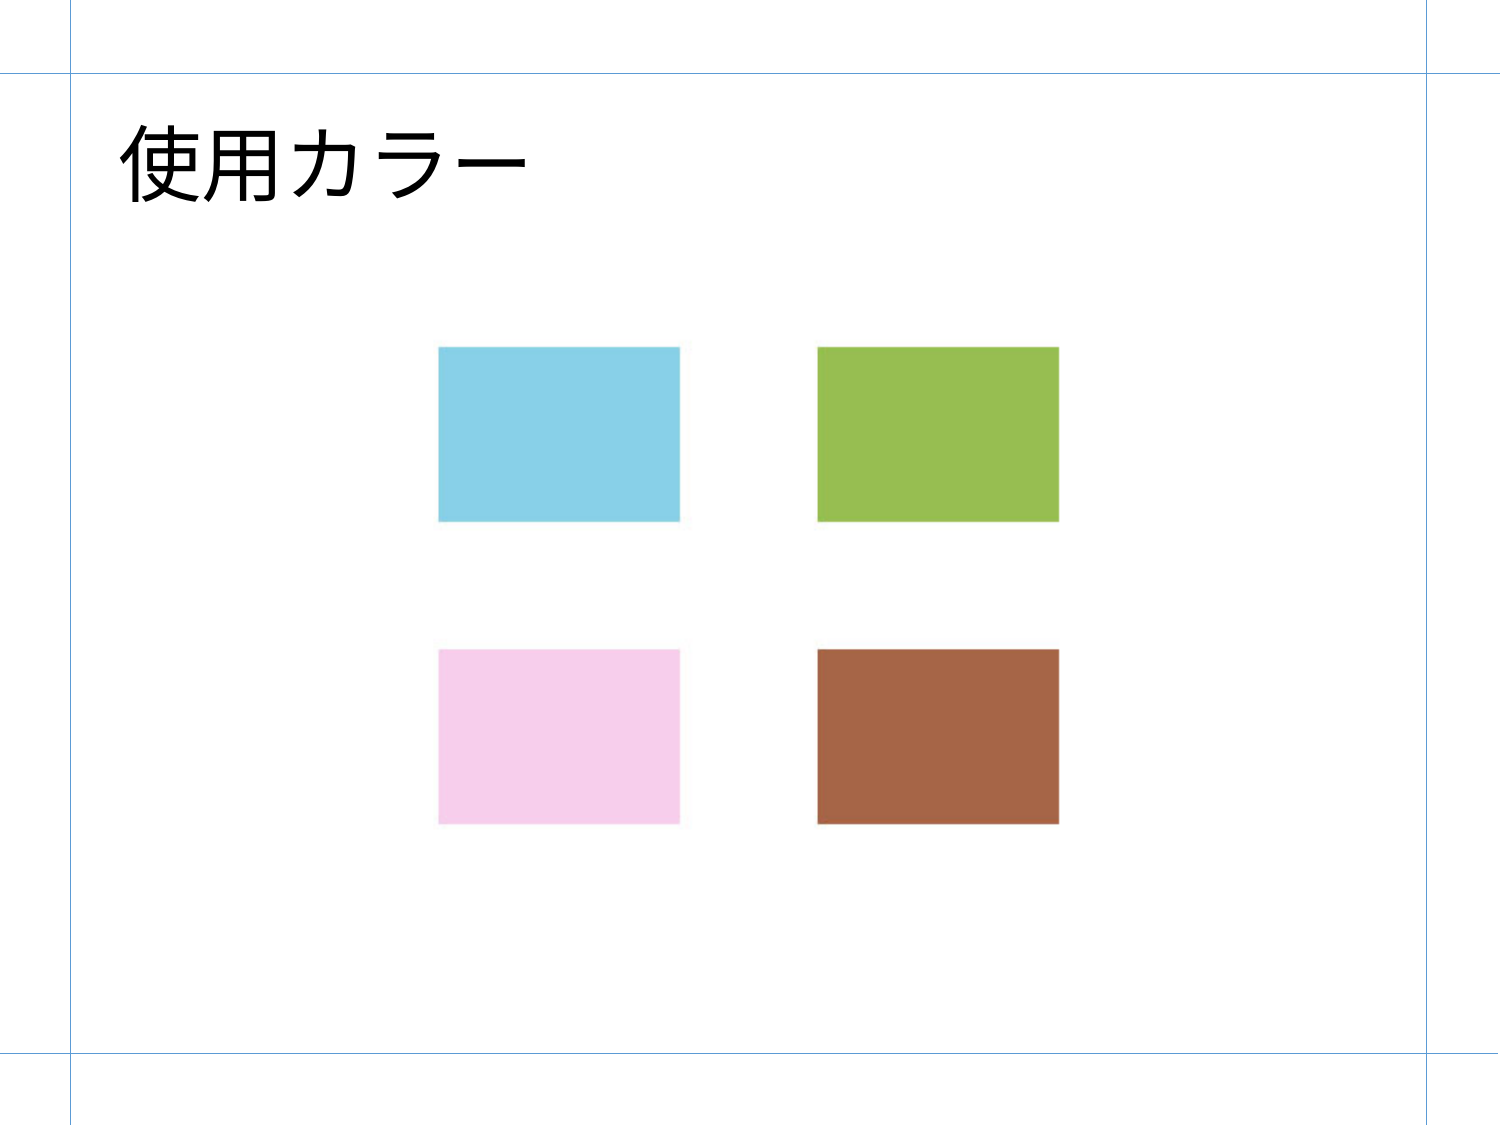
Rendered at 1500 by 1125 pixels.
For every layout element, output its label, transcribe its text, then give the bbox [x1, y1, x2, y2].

picture [325, 164, 1175, 1013]
title 使用カラー [103, 59, 1397, 278]
